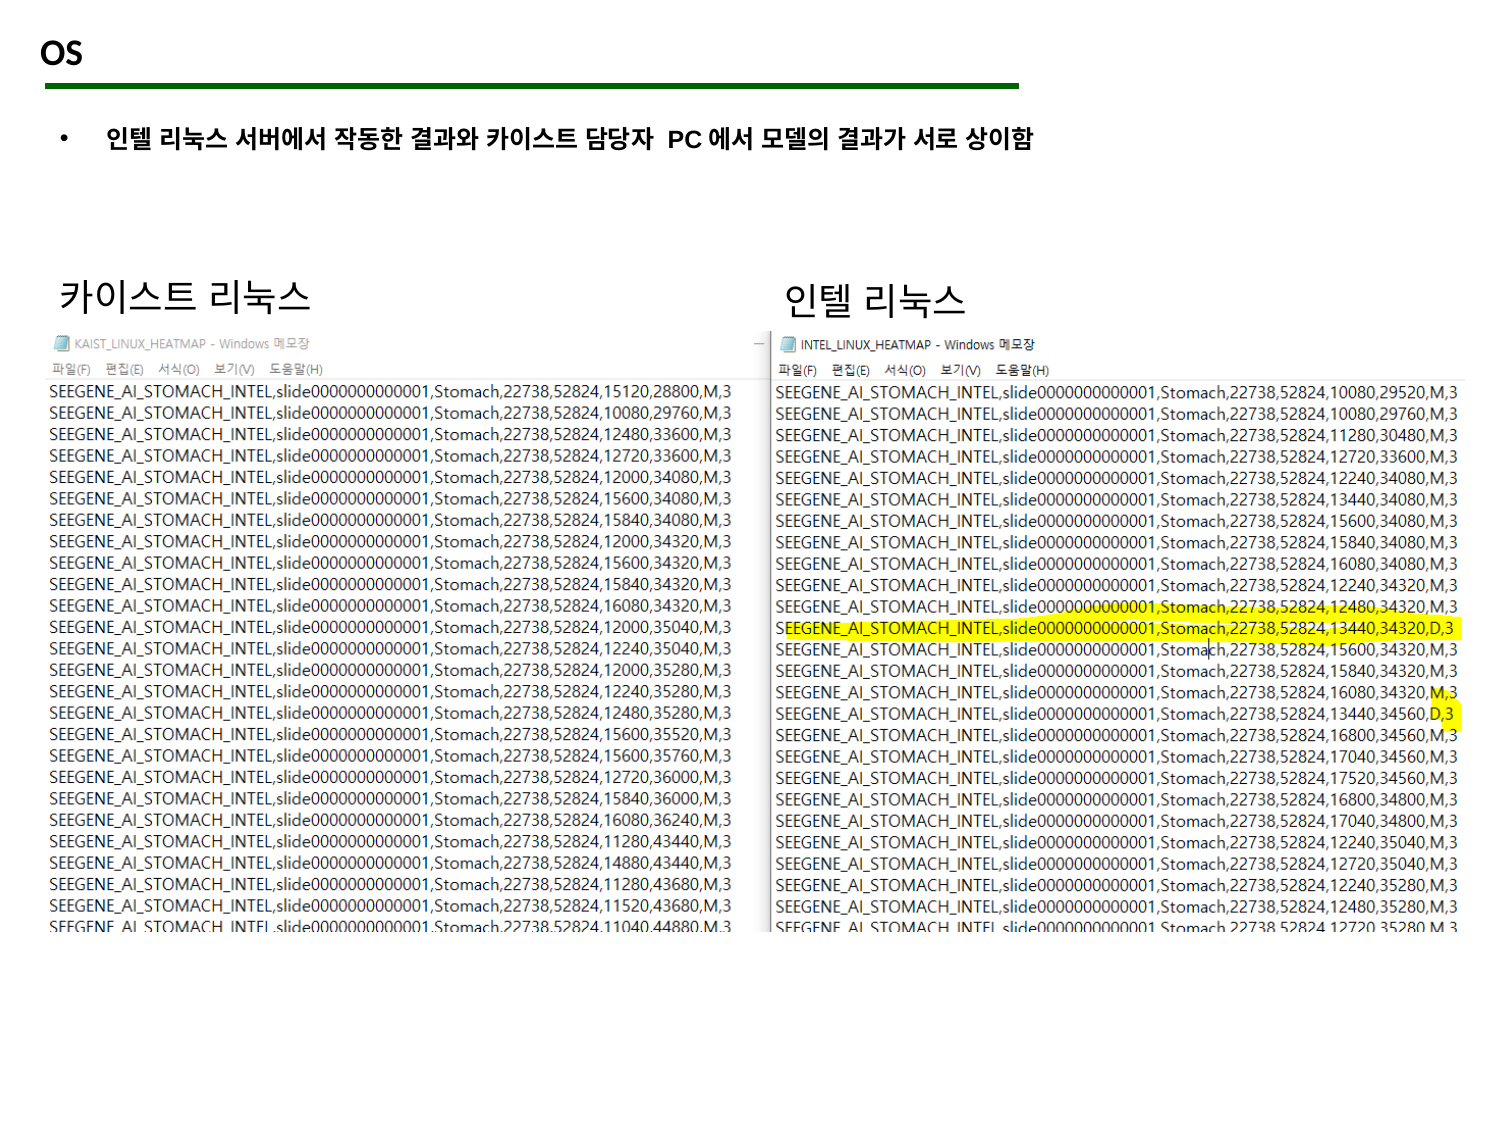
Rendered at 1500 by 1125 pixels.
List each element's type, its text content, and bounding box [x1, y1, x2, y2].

picture [44, 331, 1465, 932]
text_box OS [25, 20, 910, 81]
text_box 인텔 리눅스 [769, 271, 1082, 331]
text_box 카이스트 리눅스 [44, 266, 358, 327]
text_box 인텔 리눅스 서버에서 작동한 결과와 카이스트 담당자 PC에서 모델의 결과가 서로 상이함 [45, 100, 1316, 161]
